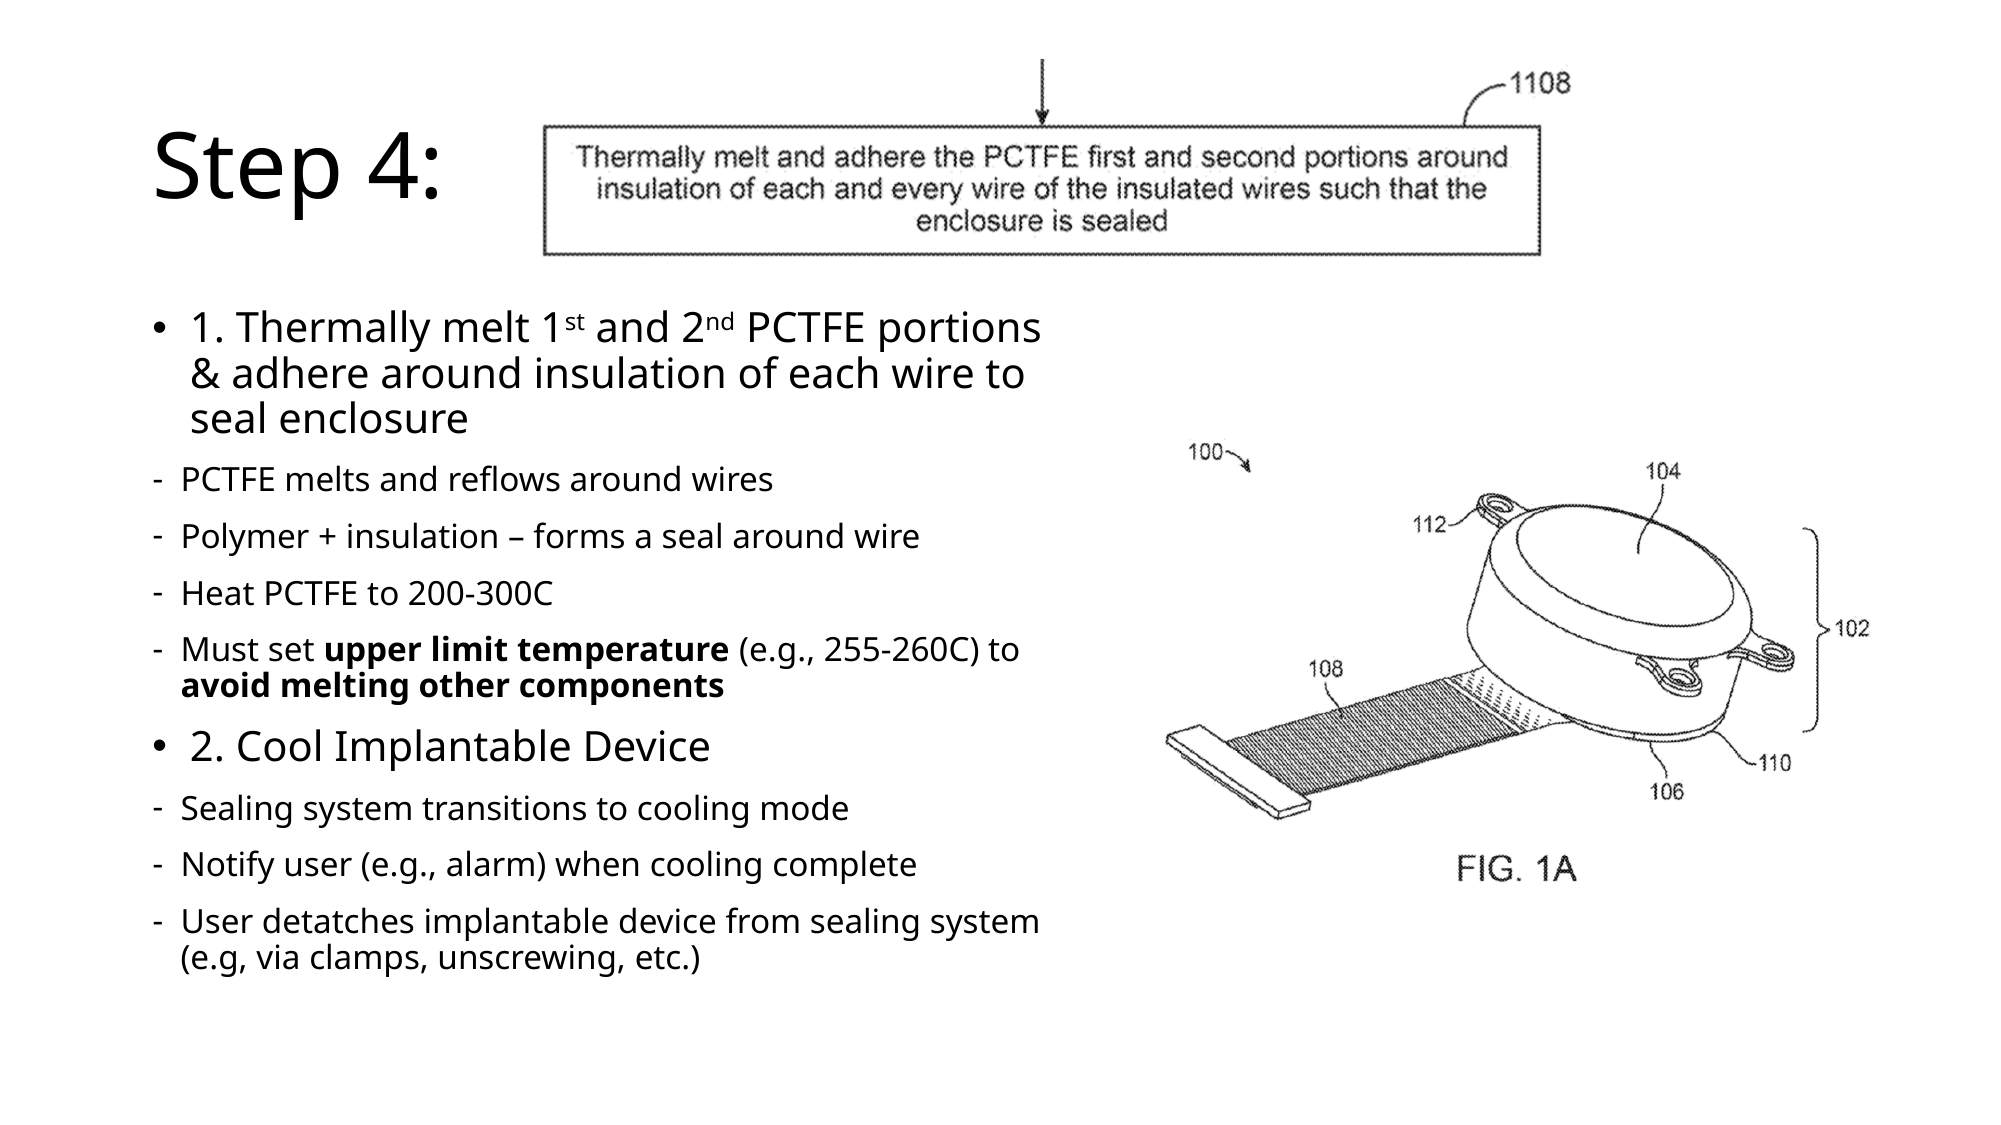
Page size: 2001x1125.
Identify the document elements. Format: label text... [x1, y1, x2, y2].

picture [498, 59, 1626, 264]
list 1. Thermally melt 1st and 2nd PCTFE portions & adhere around insulation of each wire to seal enclosure PCTFE melts and reflows around wires Polymer + insulation – forms a seal around wire Heat PCTFE to 200-300C Must set upper limit temperature (e.g., 255-260C) to avoid melting other components 2. Cool Implantable Device Sealing system transitions to cooling mode Notify user (e.g., alarm) when cooling complete User detatches implantable device from sealing system (e.g, via clamps, unscrewing, etc.) [137, 299, 1080, 1014]
picture [1152, 415, 1887, 898]
title Step 4: [137, 59, 1863, 278]
